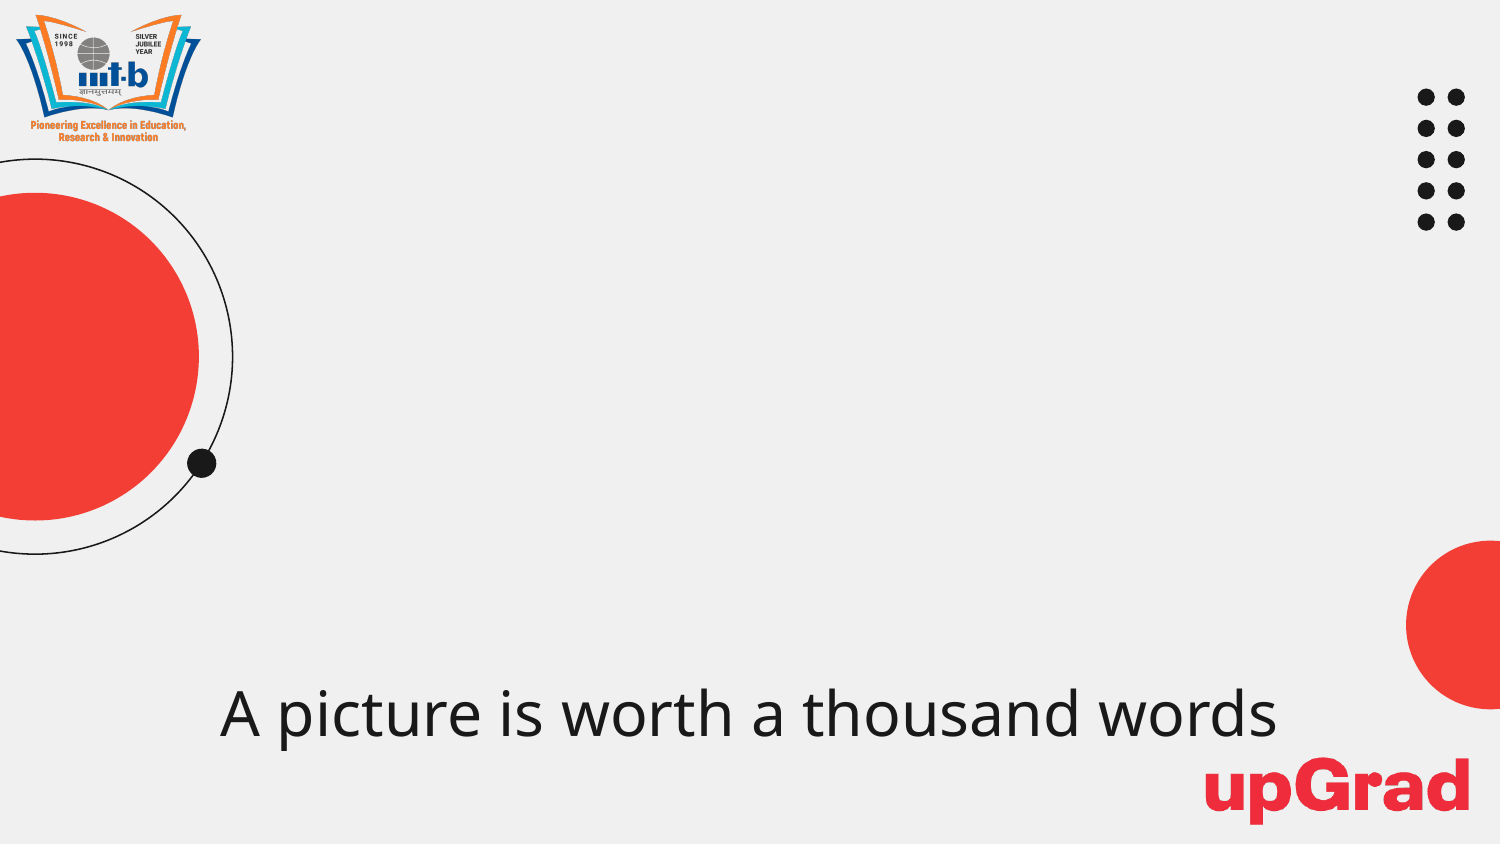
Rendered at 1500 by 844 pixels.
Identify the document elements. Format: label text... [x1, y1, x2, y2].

picture [1161, 615, 1500, 844]
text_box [1417, 88, 1466, 232]
title A picture is worth a thousand words [118, 658, 1382, 753]
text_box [0, 121, 270, 592]
text_box [1406, 540, 1500, 710]
picture [0, 1, 217, 121]
